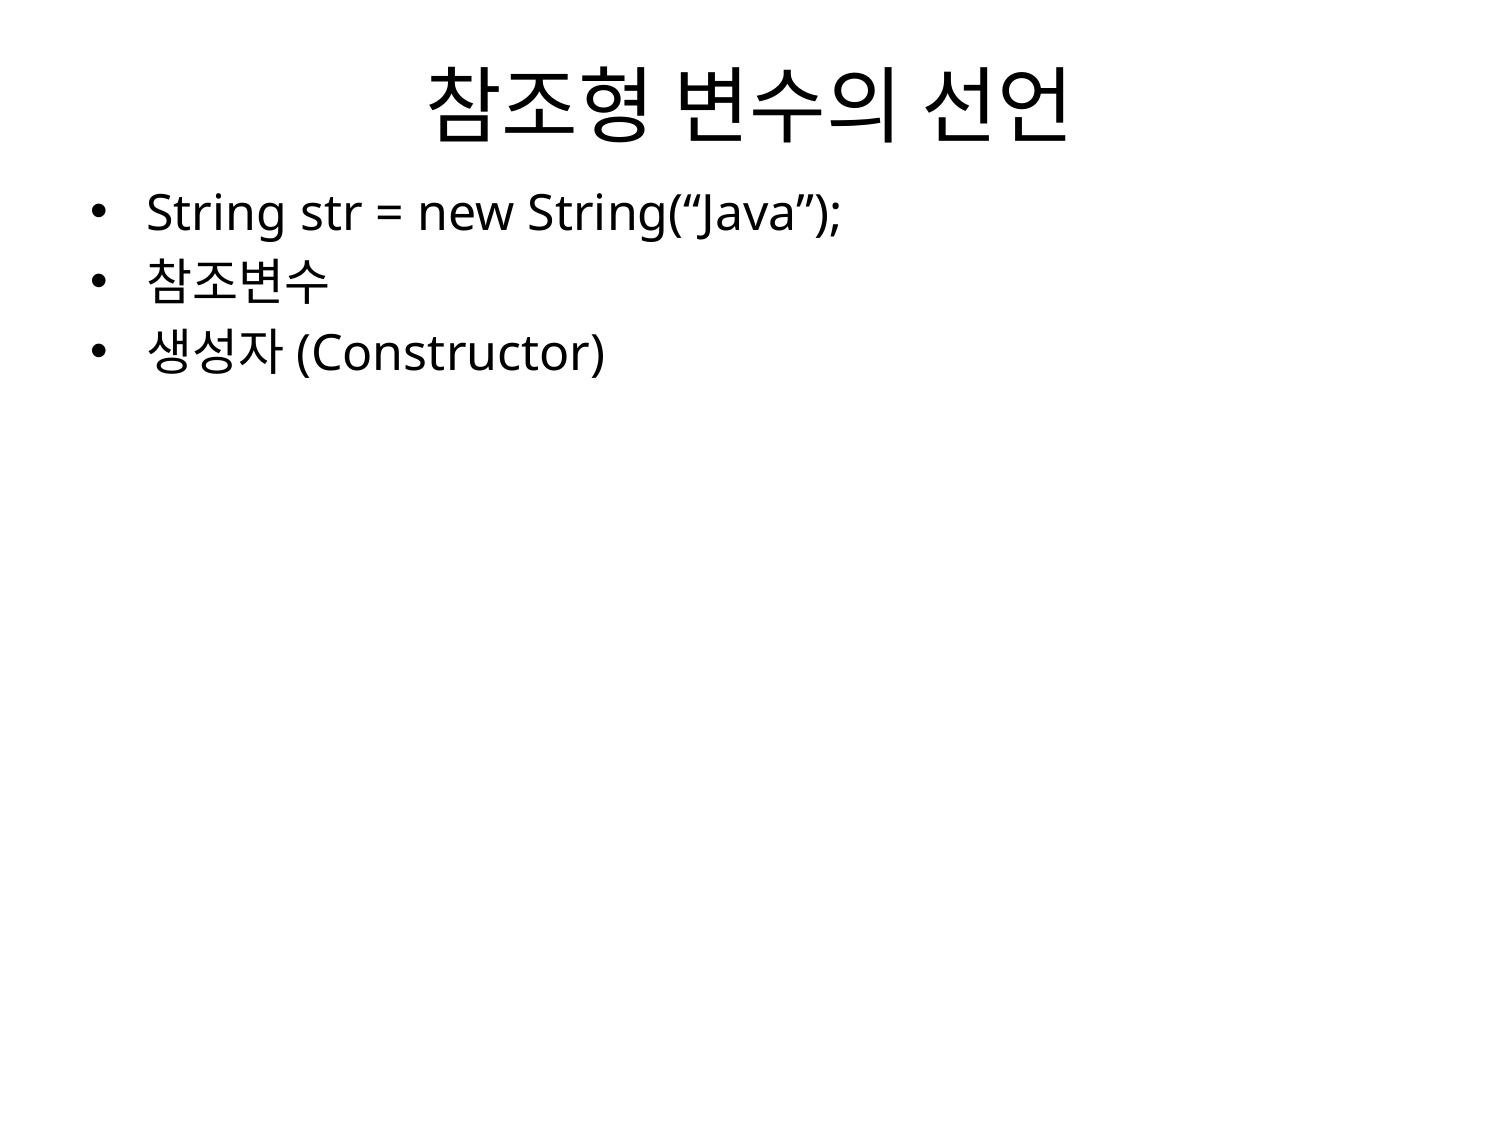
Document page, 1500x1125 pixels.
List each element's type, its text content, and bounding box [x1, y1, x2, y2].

list String str = new String(“Java”); 참조변수 생성자(Constructor) [75, 172, 1425, 1005]
title 참조형 변수의 선언 [75, 45, 1425, 161]
